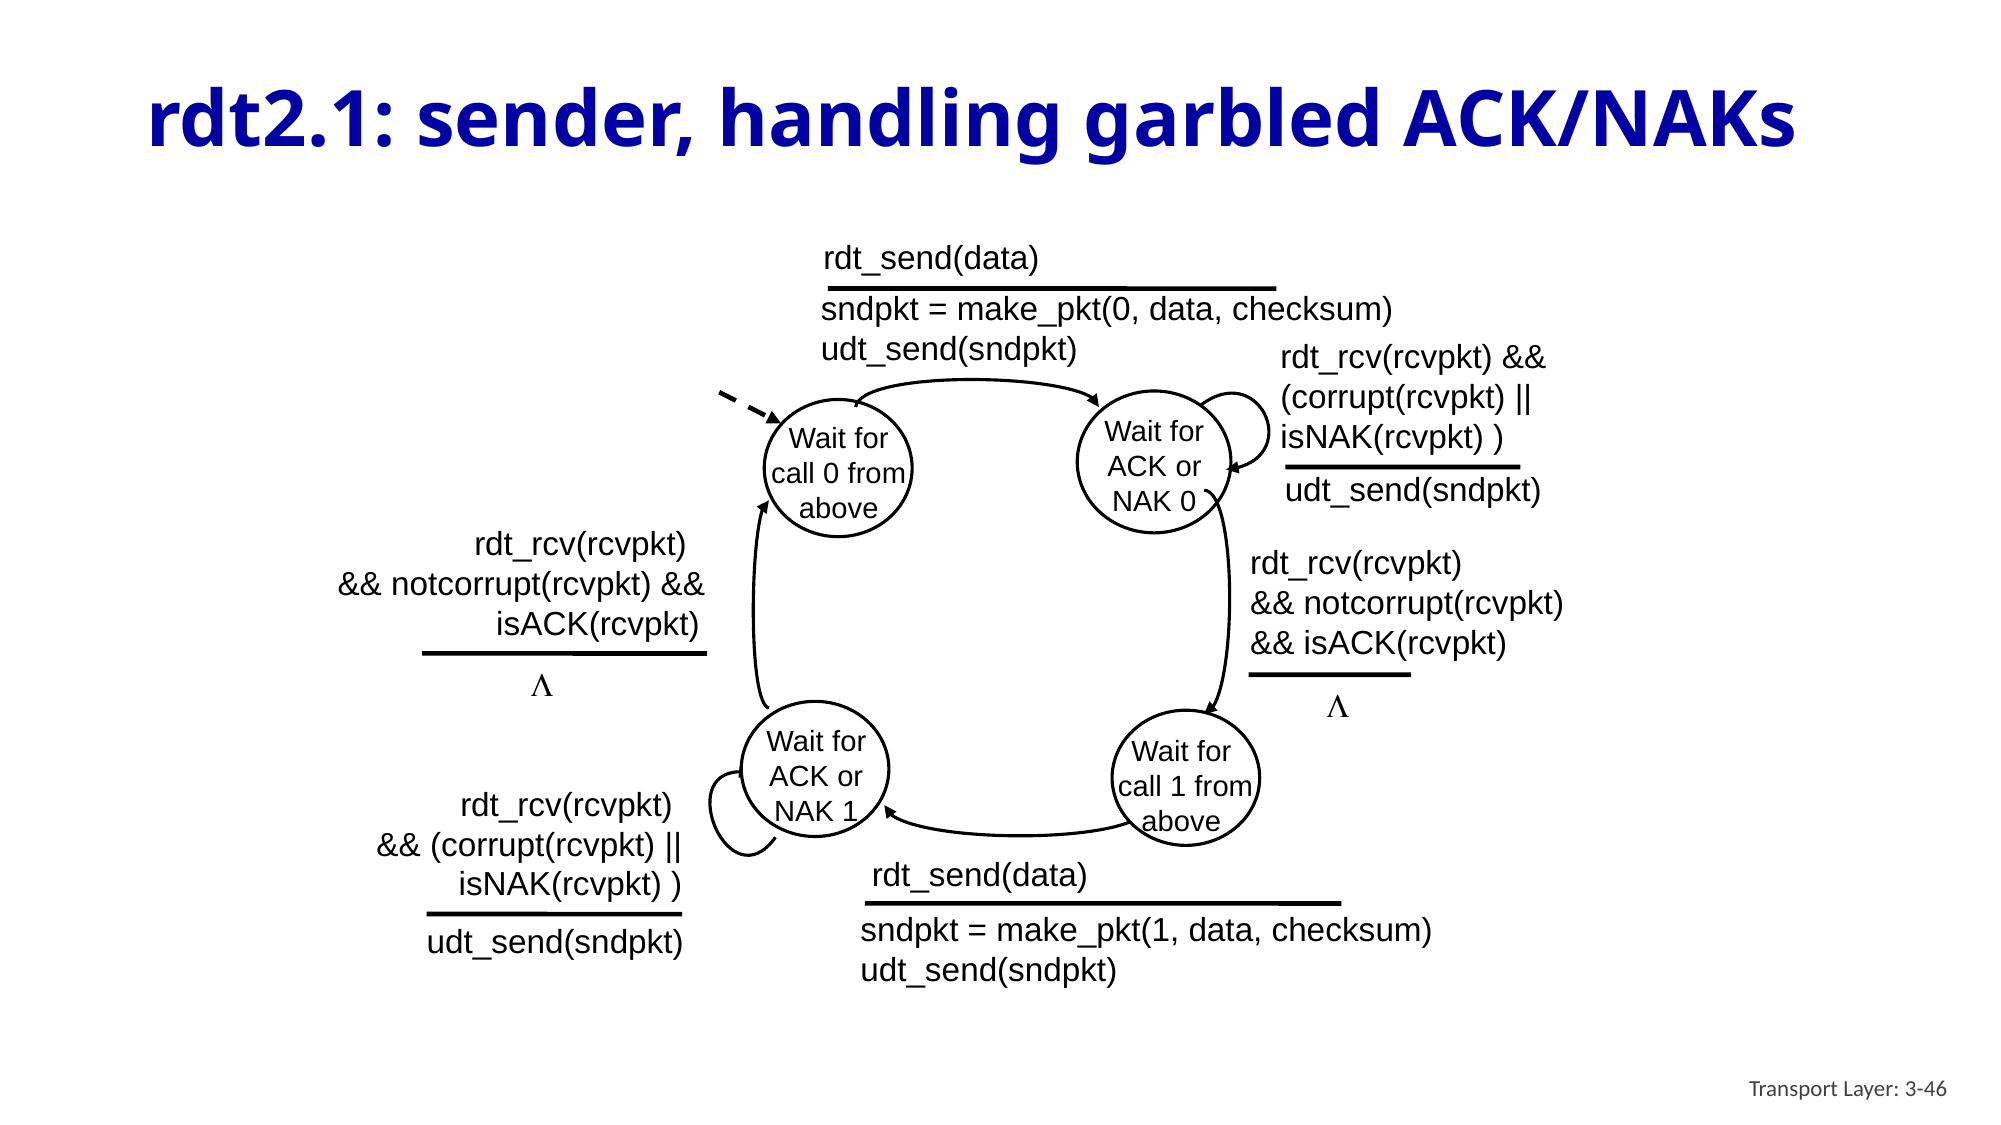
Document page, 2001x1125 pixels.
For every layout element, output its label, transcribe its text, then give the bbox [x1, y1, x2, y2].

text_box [125, 500, 769, 711]
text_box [1210, 328, 1787, 527]
text_box Wait for call 0 from above [749, 411, 929, 512]
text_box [1064, 408, 1210, 533]
text_box [797, 406, 880, 411]
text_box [305, 736, 768, 959]
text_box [730, 701, 903, 837]
title rdt2.1: sender, handling garbled ACK/NAKs [131, 47, 1952, 195]
slide_number Transport Layer: 3-46 [1512, 1056, 1963, 1117]
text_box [1089, 710, 1273, 846]
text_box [806, 228, 1413, 408]
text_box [1204, 490, 1727, 732]
text_box [767, 412, 782, 424]
text_box [781, 512, 895, 537]
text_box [845, 805, 1464, 967]
